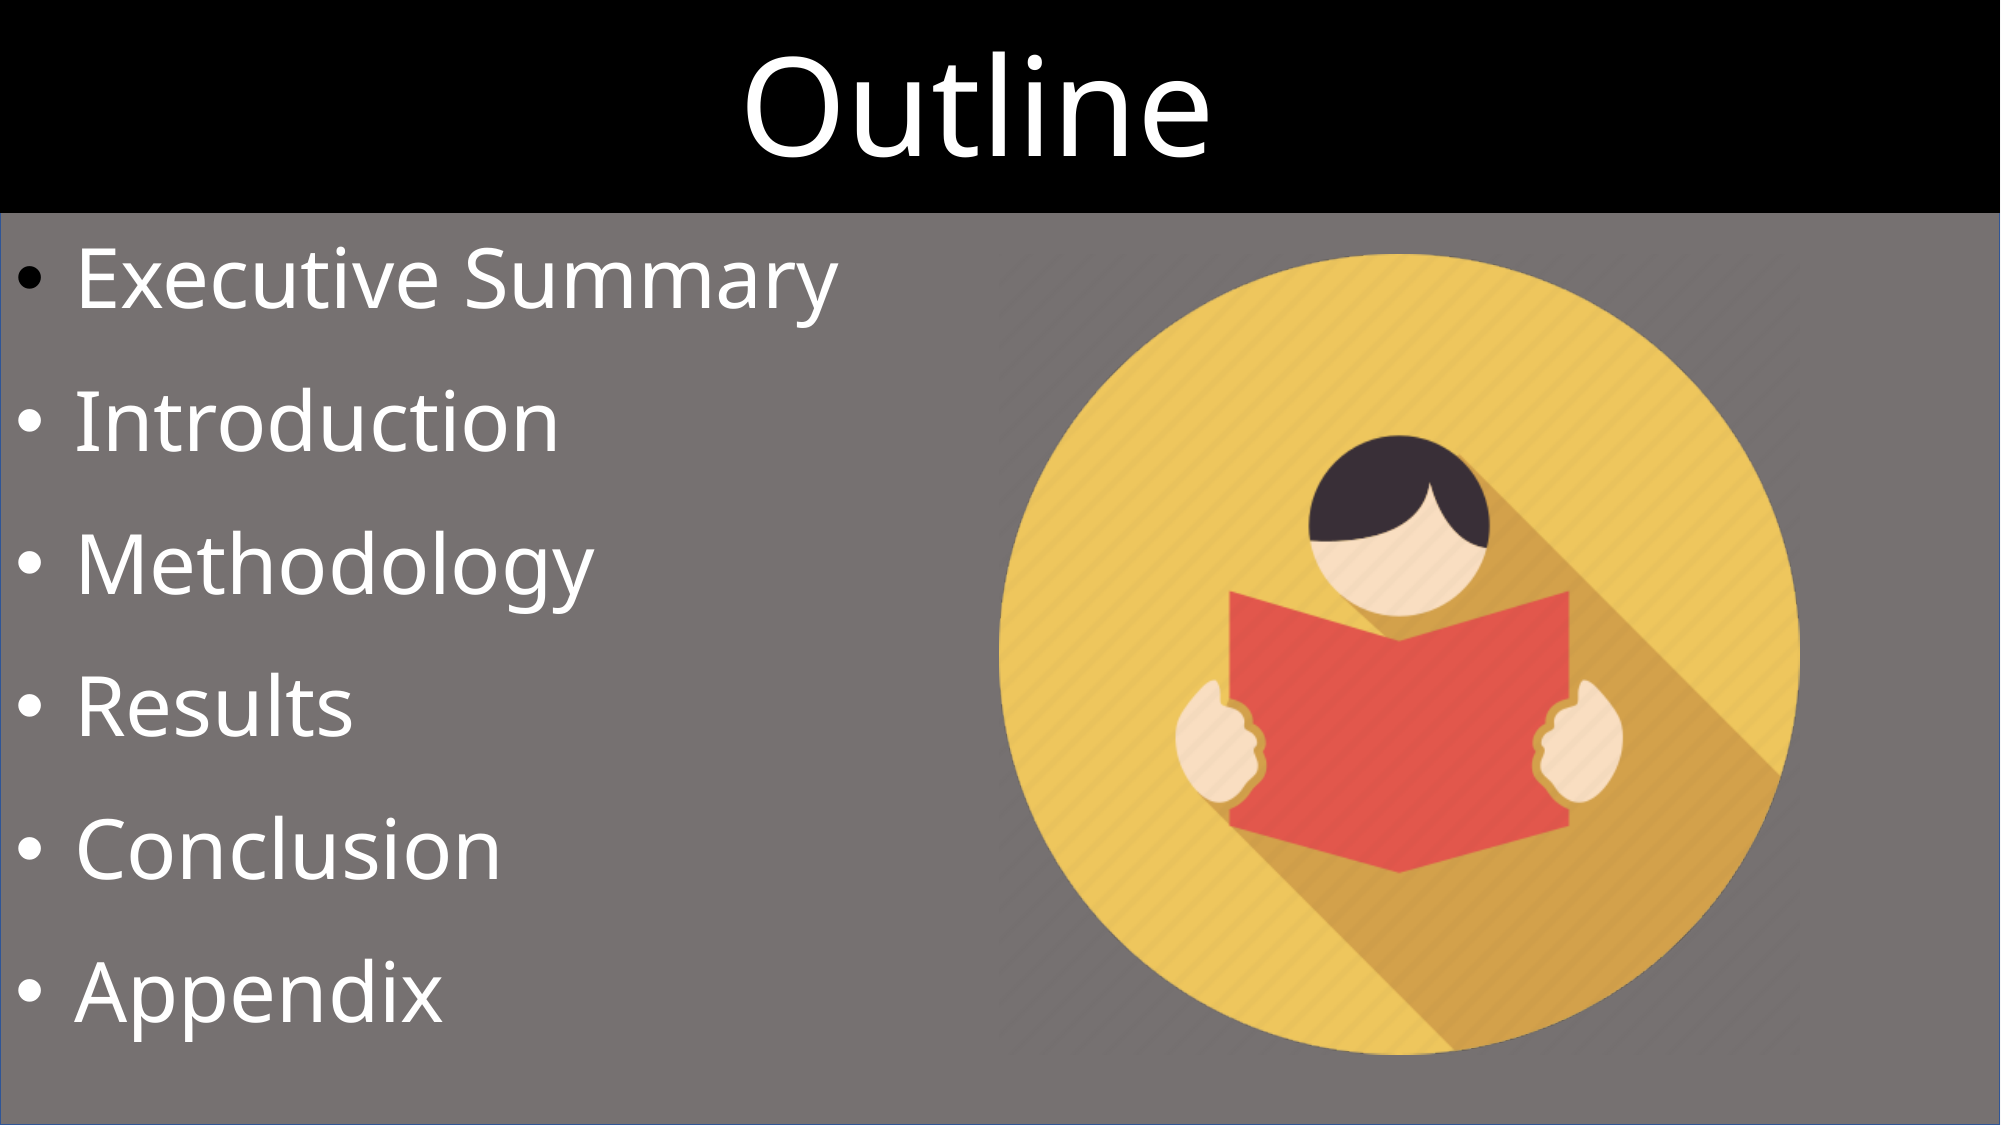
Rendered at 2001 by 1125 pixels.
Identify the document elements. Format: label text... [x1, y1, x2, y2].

text_box Outline [0, 0, 2000, 213]
text_box Executive Summary Introduction Methodology Results Conclusion Appendix [0, 213, 2000, 1125]
picture [999, 254, 1800, 1055]
